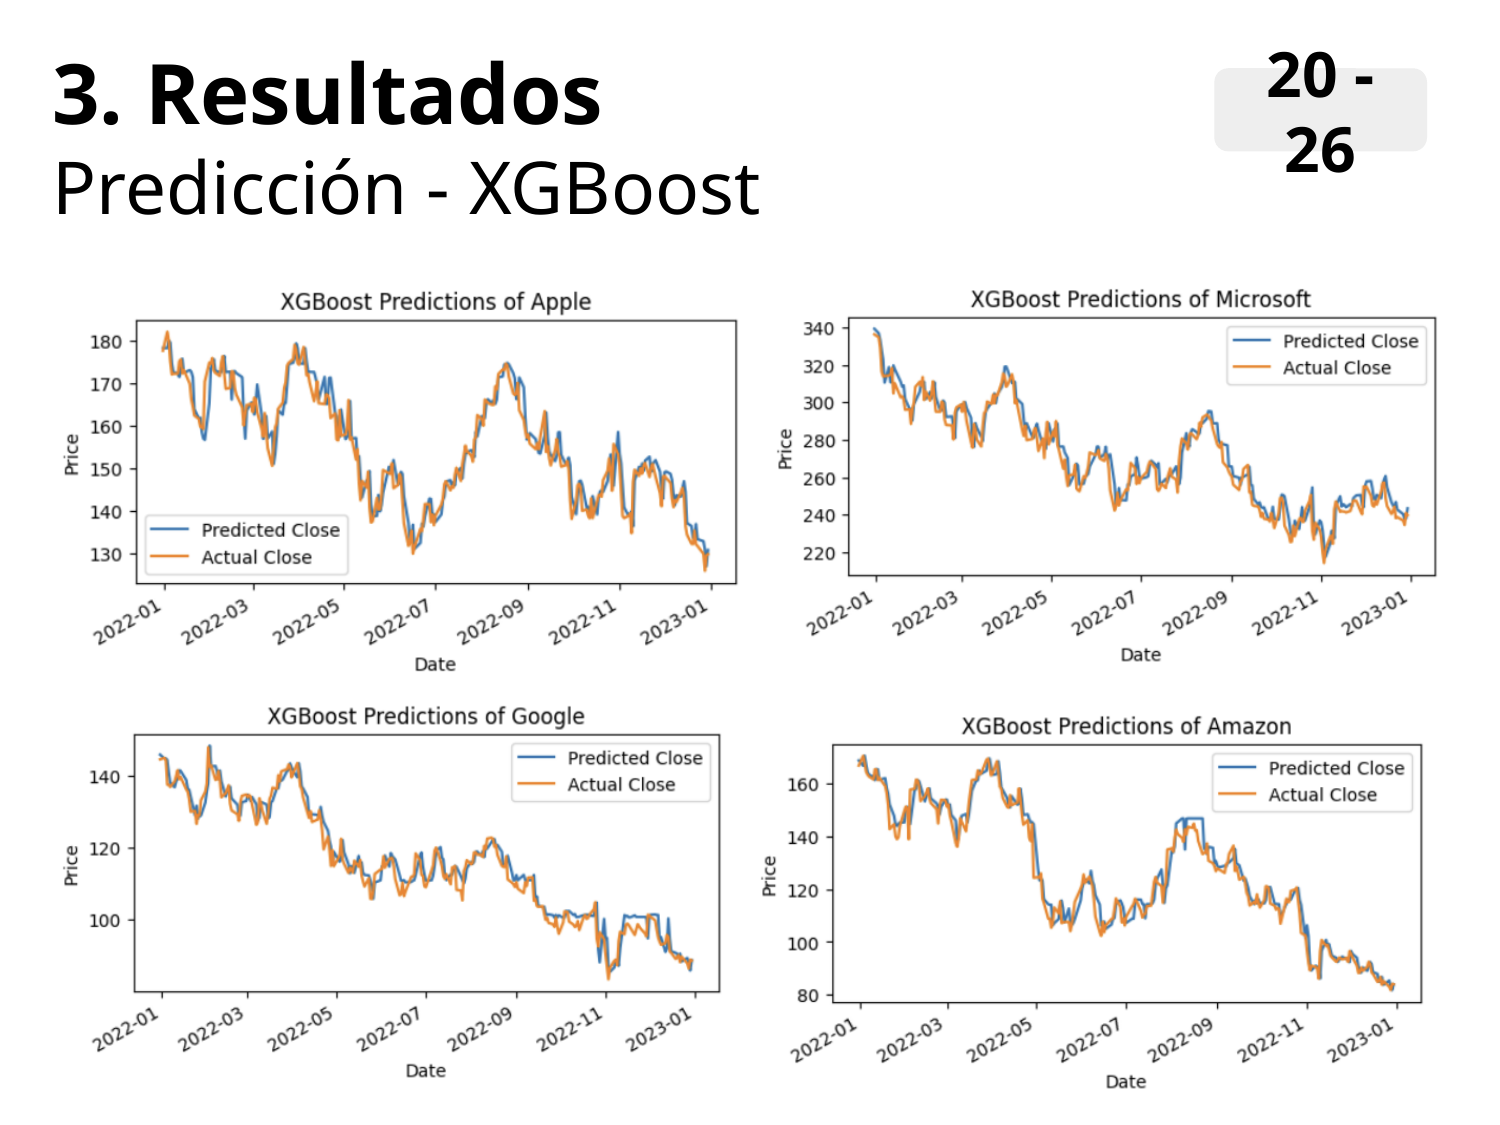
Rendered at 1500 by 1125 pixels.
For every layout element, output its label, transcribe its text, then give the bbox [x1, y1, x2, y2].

text_box 3. Resultados Predicción - XGBoost [37, 26, 1441, 244]
text_box 20 - 26 [1214, 68, 1428, 152]
picture [53, 696, 728, 1090]
picture [767, 280, 1445, 674]
picture [53, 281, 745, 683]
picture [752, 707, 1430, 1101]
